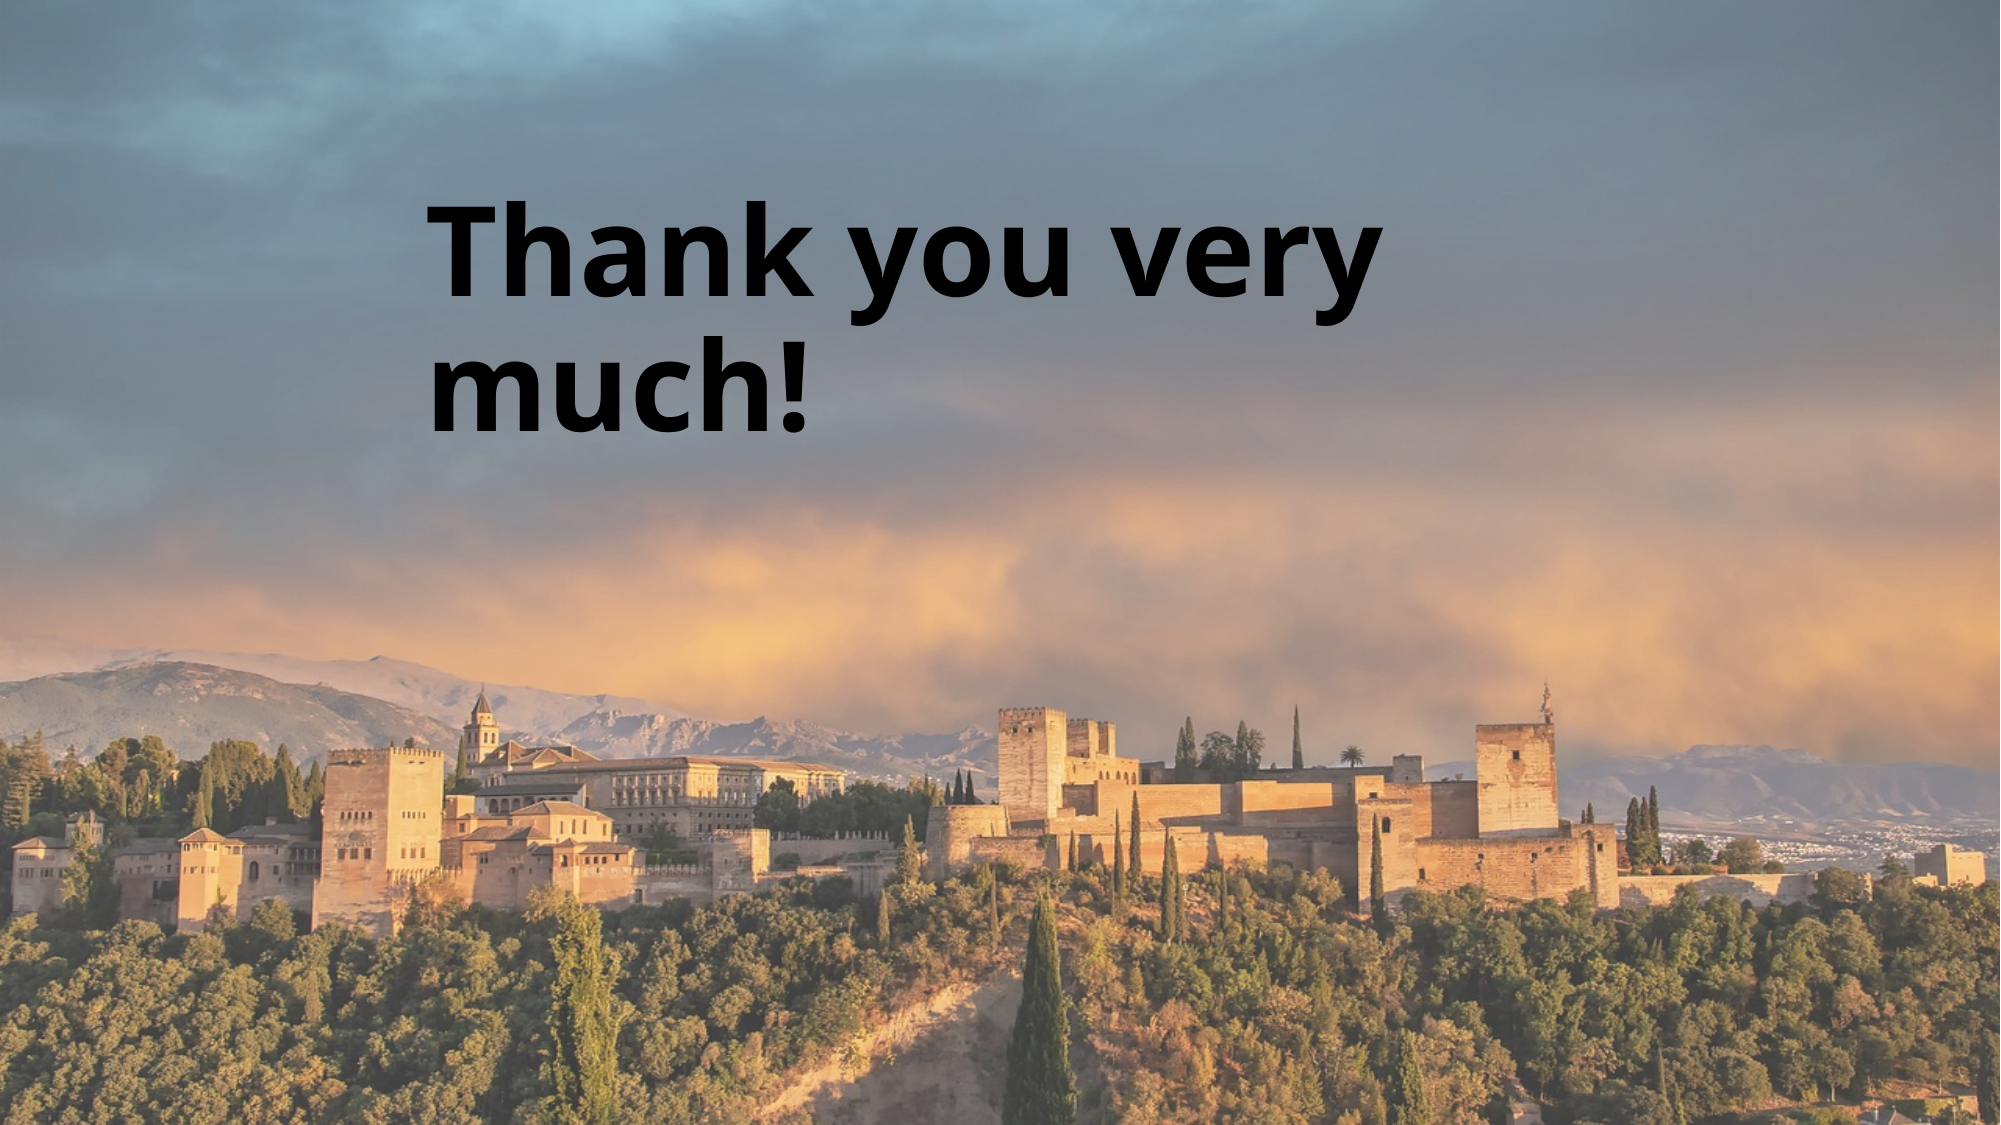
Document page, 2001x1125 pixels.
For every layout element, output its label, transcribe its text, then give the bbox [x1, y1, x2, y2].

title Thank you very much! [410, 215, 1590, 433]
